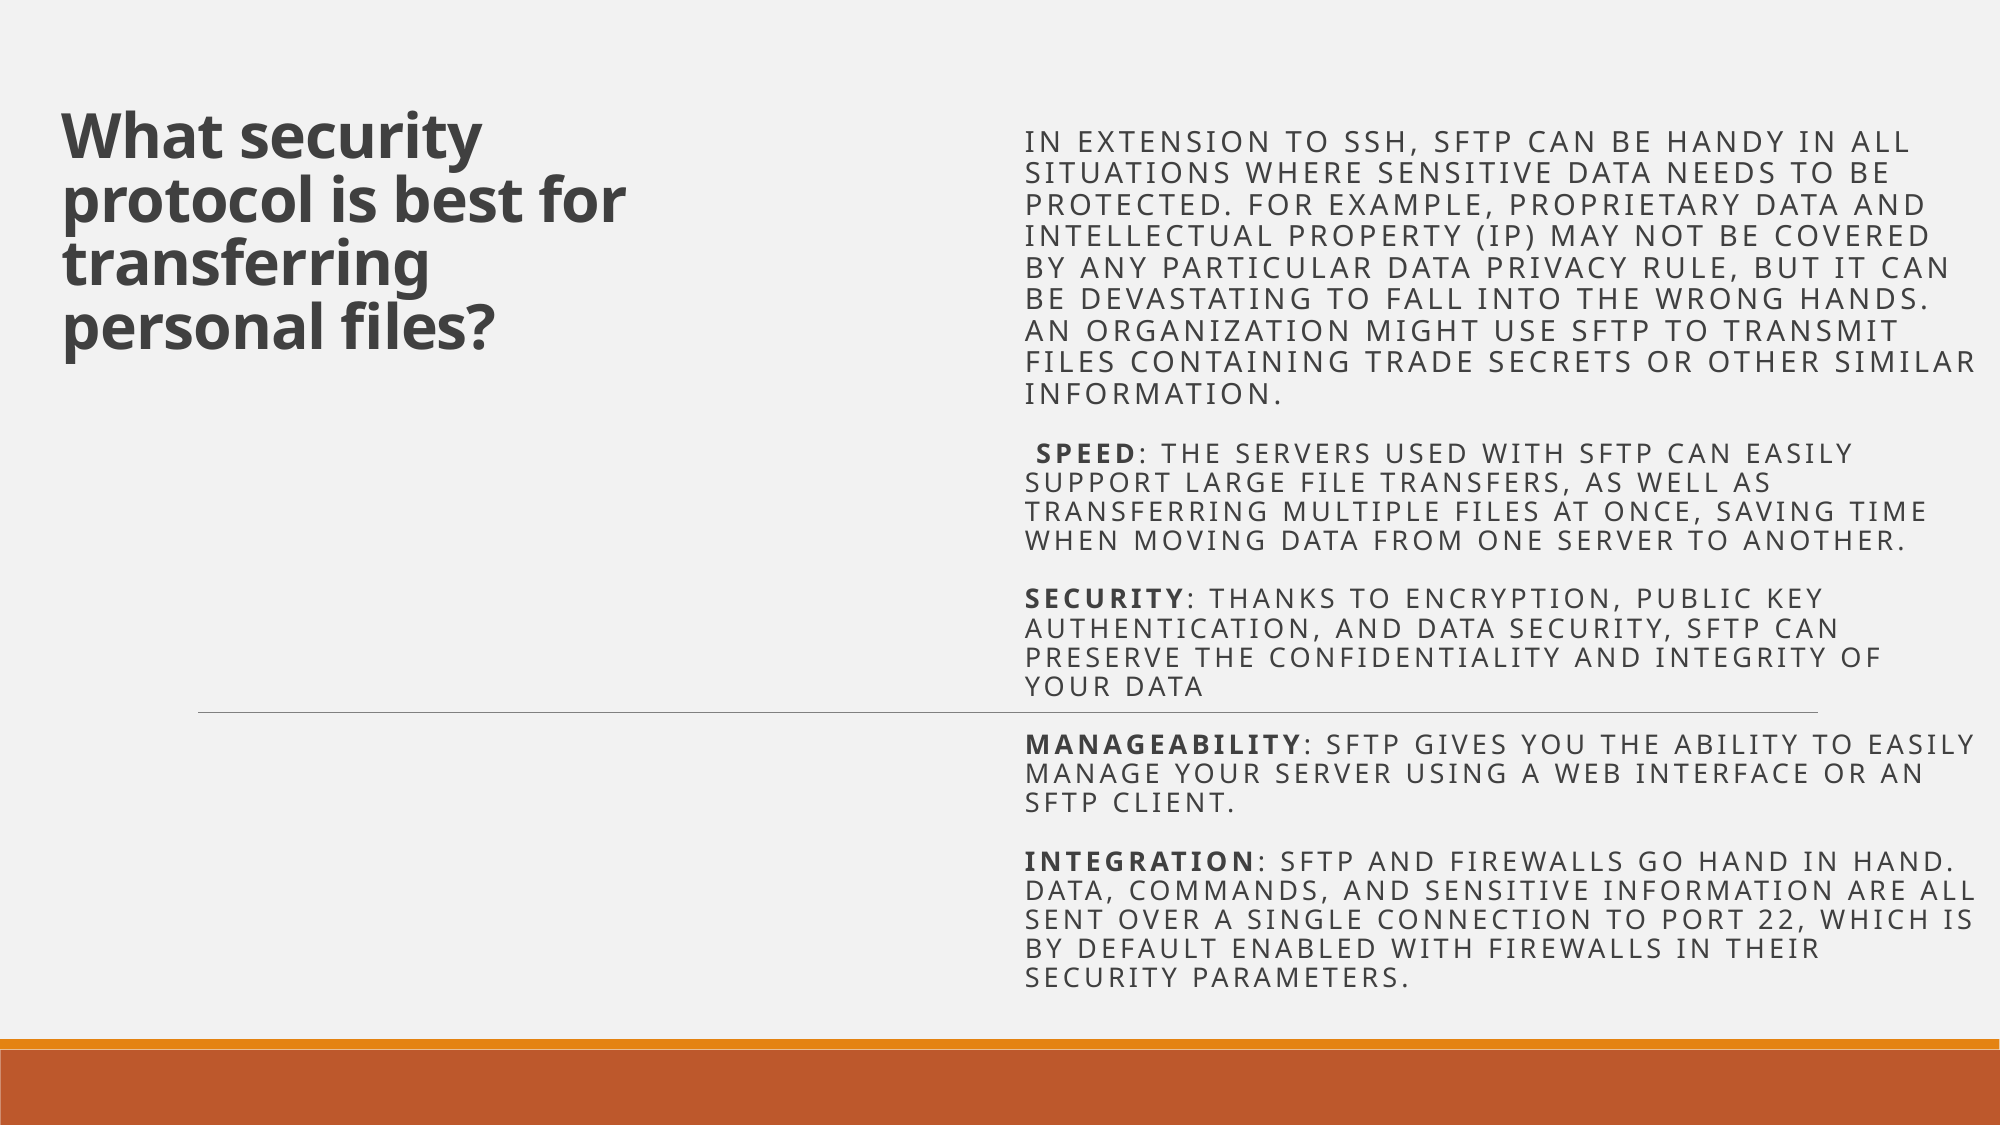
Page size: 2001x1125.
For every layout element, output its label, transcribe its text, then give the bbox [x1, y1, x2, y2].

title What security protocol is best for transferring personal files? [43, 16, 652, 450]
subtitle In extension to SSH, SFTP can be handy in all situations where sensitive data needs to be protected. For example, proprietary data and intellectual property (IP) may not be covered by any particular data privacy rule, but it can be devastating to fall into the wrong hands. An organization might use SFTP to transmit files containing trade secrets or other similar information. Speed: The servers used with SFTP can easily support large file transfers, as well as transferring multiple files at once, saving time when moving data from one server to another. Security: Thanks to encryption, public key authentication, and data security, SFTP can preserve the confidentiality and integrity of your data Manageability: SFTP gives you the ability to easily manage your server using a web interface or an SFTP client. Integration: SFTP and firewalls go hand in hand. Data, commands, and sensitive information are all sent over a single connection to Port 22, which is by default enabled with firewalls in their security parameters. [1006, 90, 2000, 1027]
